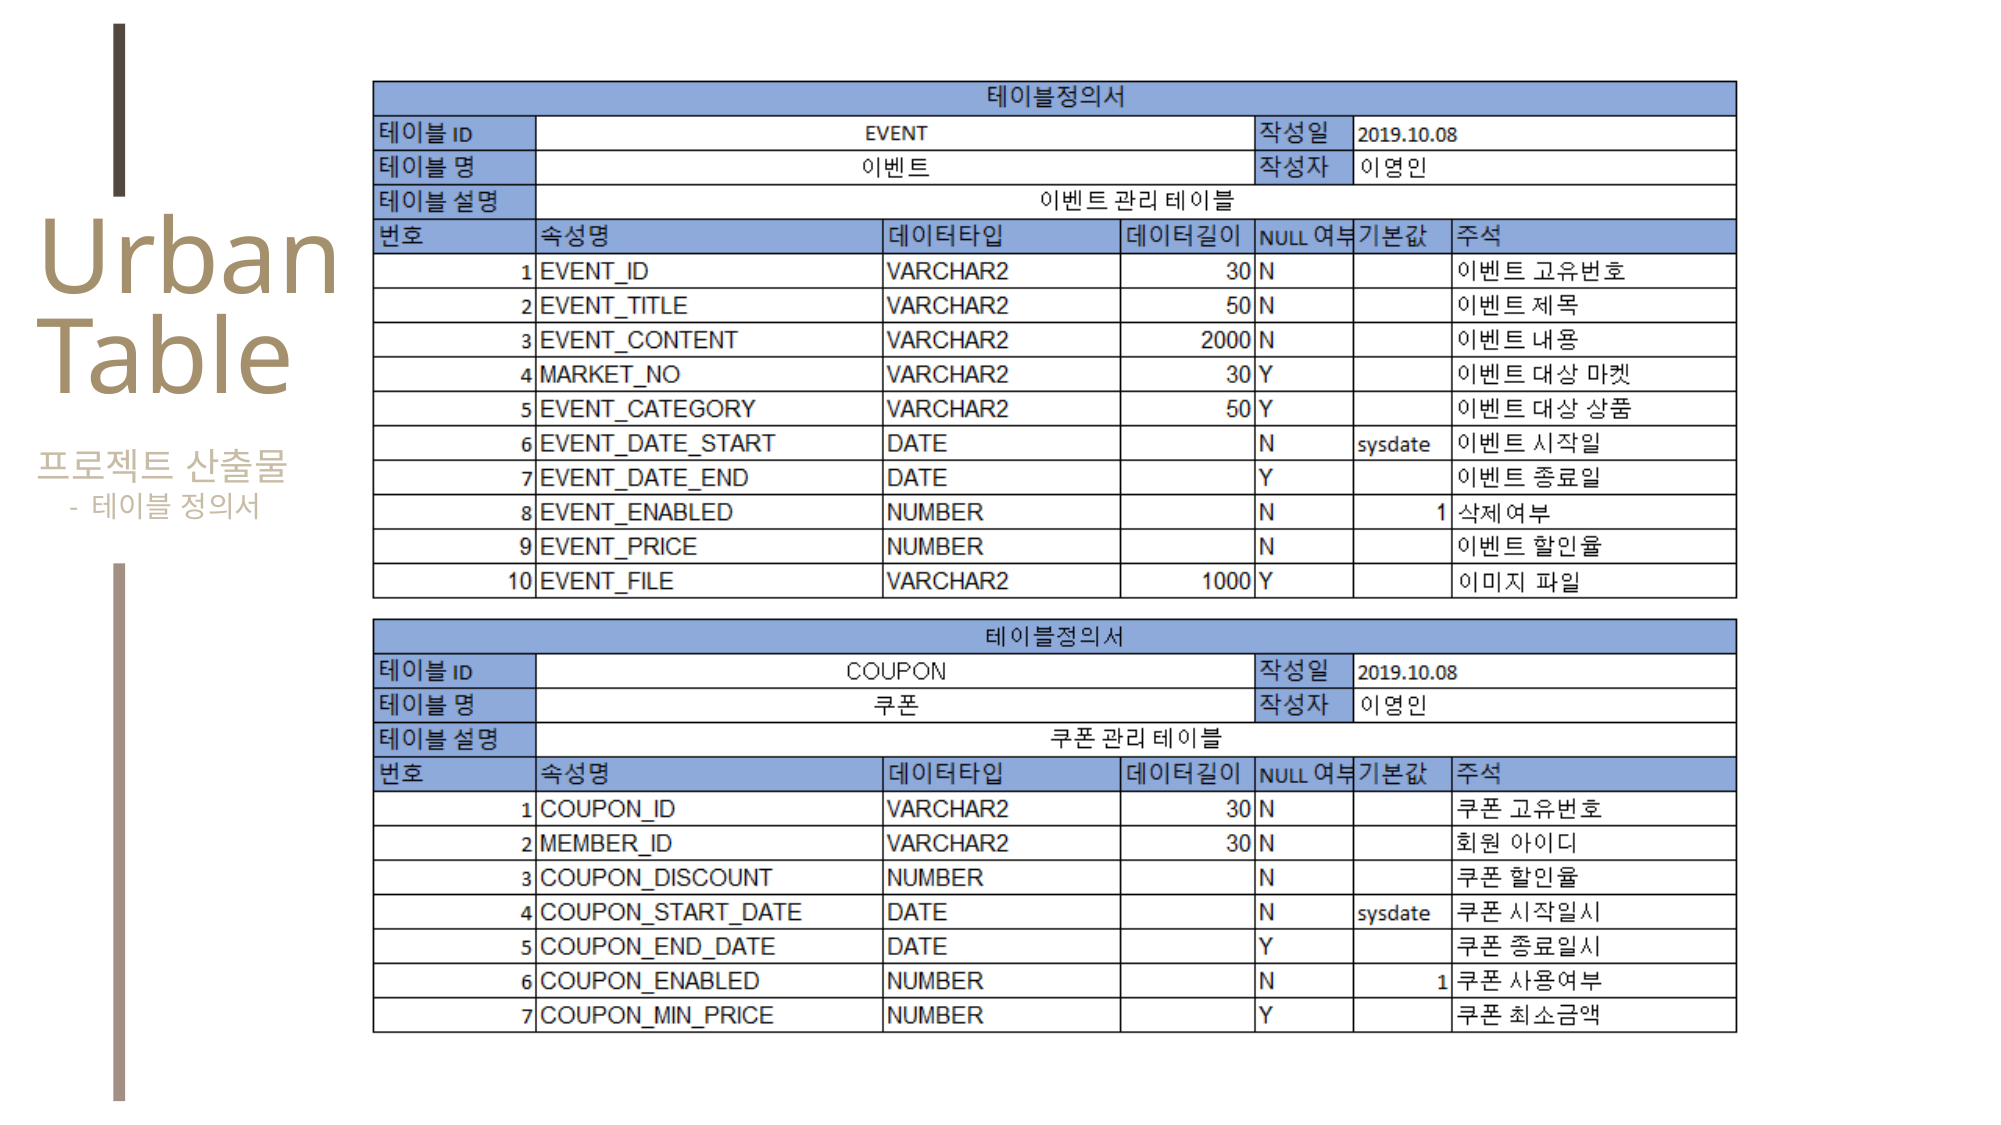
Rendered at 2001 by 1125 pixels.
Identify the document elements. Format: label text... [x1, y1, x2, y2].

text_box 프로젝트 산출물 - 테이블 정의서 [22, 435, 364, 531]
text_box [112, 23, 126, 198]
picture [362, 70, 1750, 1041]
text_box Urban Table [22, 206, 365, 421]
text_box [112, 562, 126, 1102]
